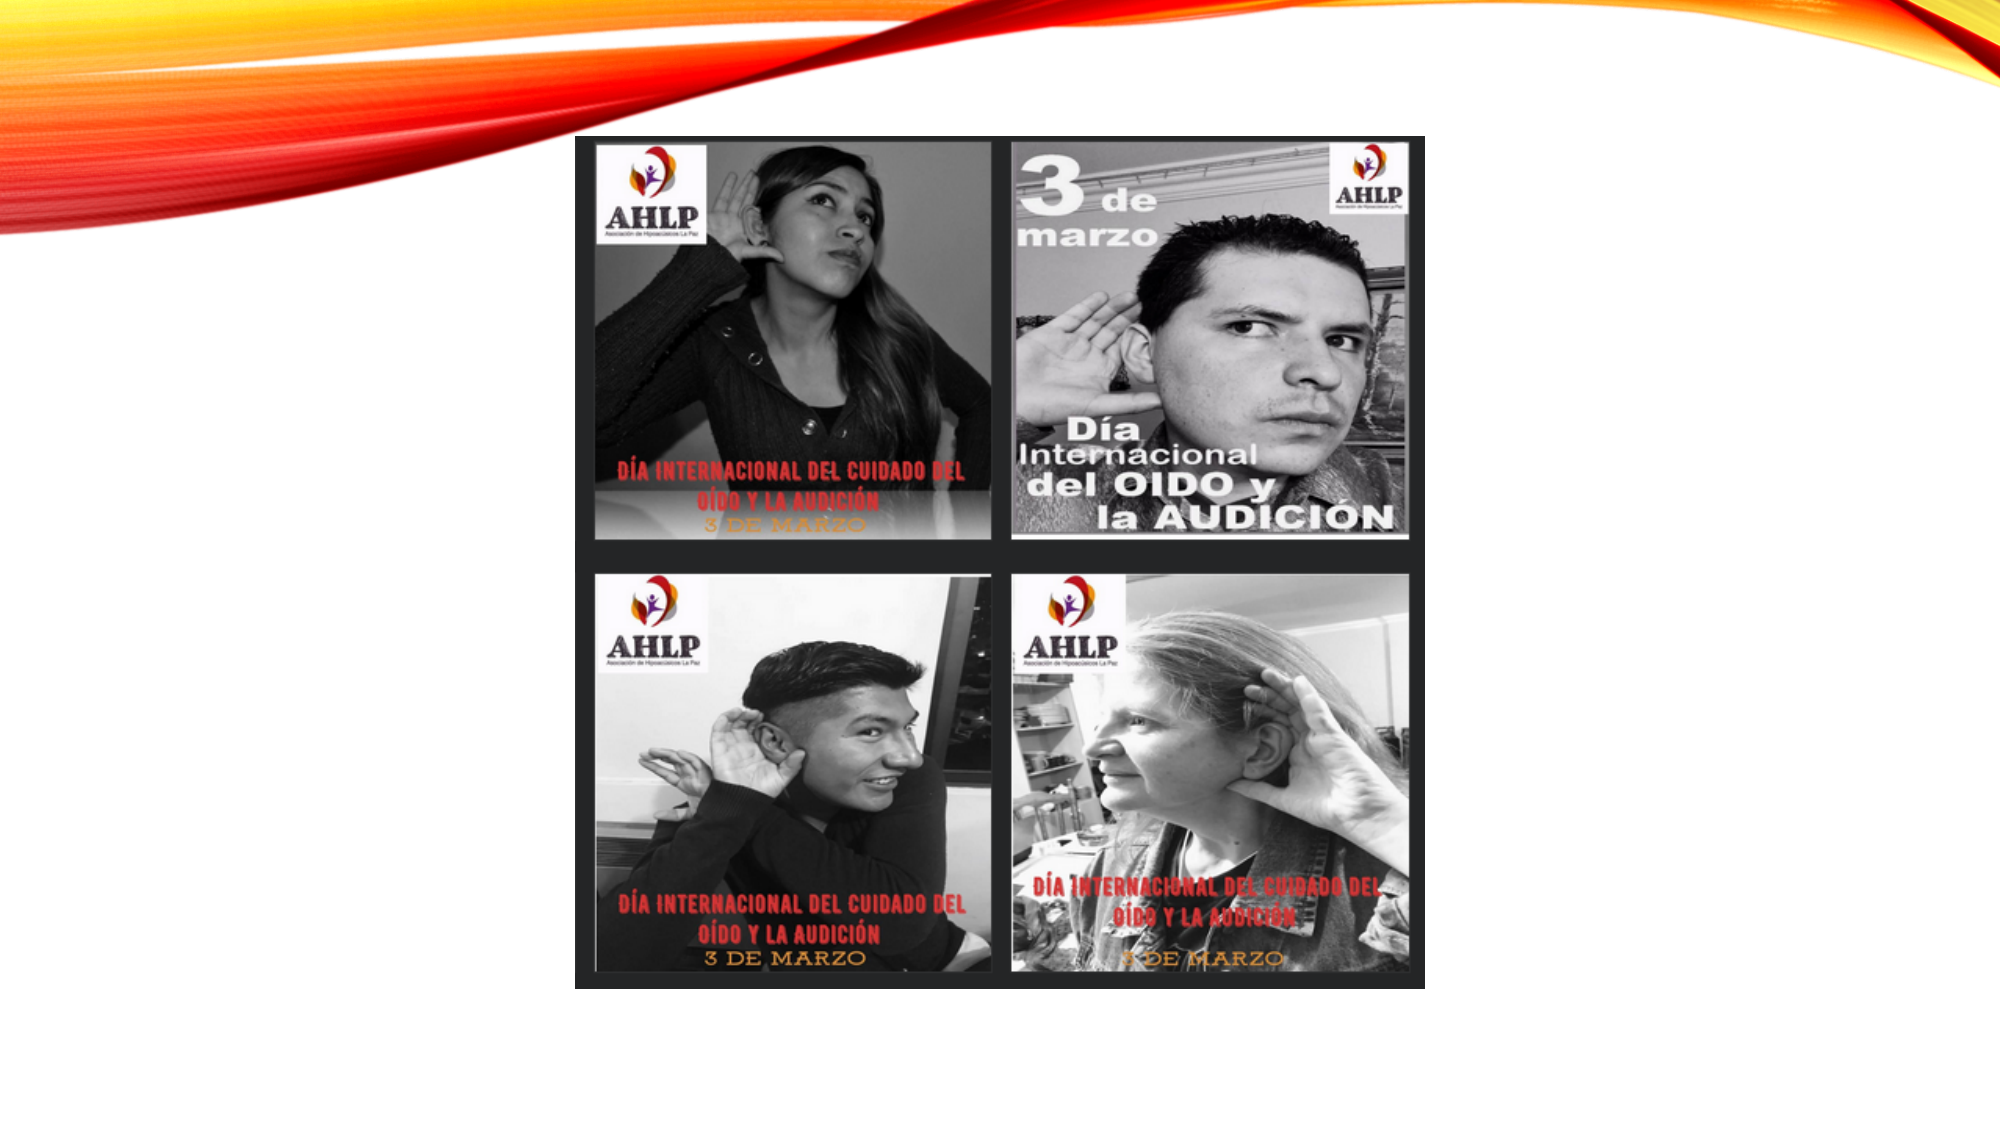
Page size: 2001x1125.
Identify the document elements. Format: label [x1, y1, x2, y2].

picture [0, 0, 2000, 989]
